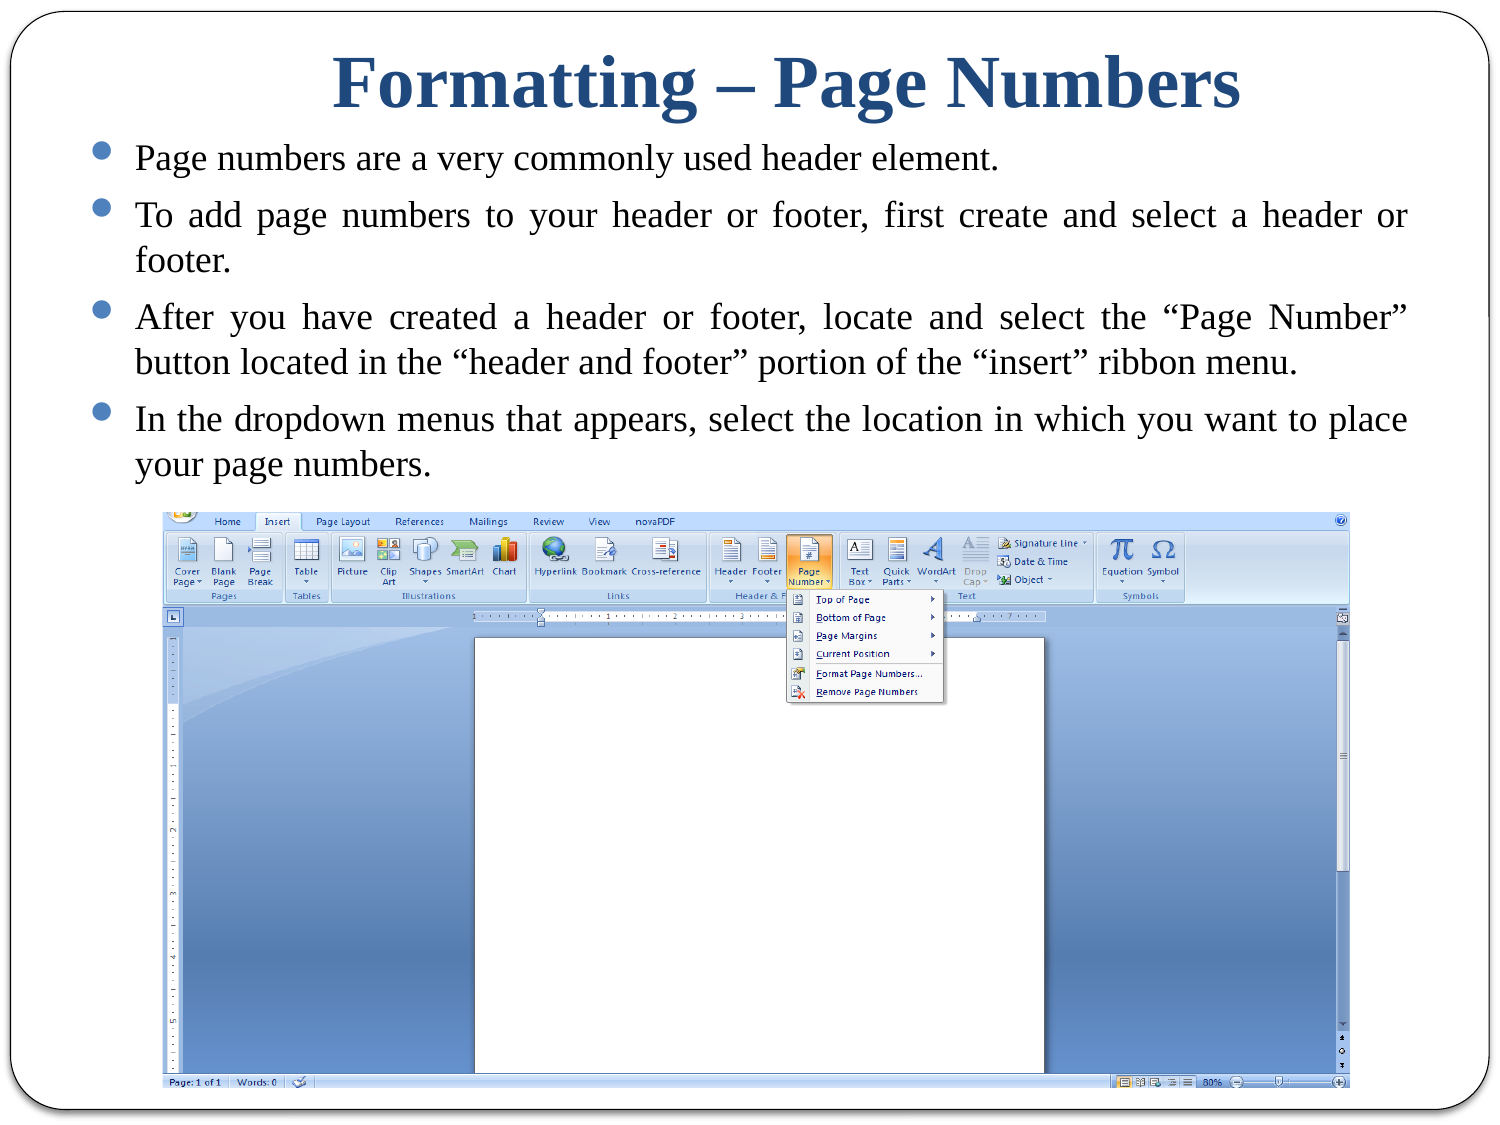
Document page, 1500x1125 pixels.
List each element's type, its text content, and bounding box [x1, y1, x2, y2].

title Formatting – Page Numbers [150, 0, 1425, 125]
picture [162, 512, 1351, 1088]
list Page numbers are a very commonly used header element. To add page numbers to your header or footer, first create and select a header or footer. After you have created a header or footer, locate and select the “Page Number” button located in the “header and footer” portion of the “insert” ribbon menu. In the dropdown menus that appears, select the location in which you want to place your page numbers. [75, 125, 1425, 875]
